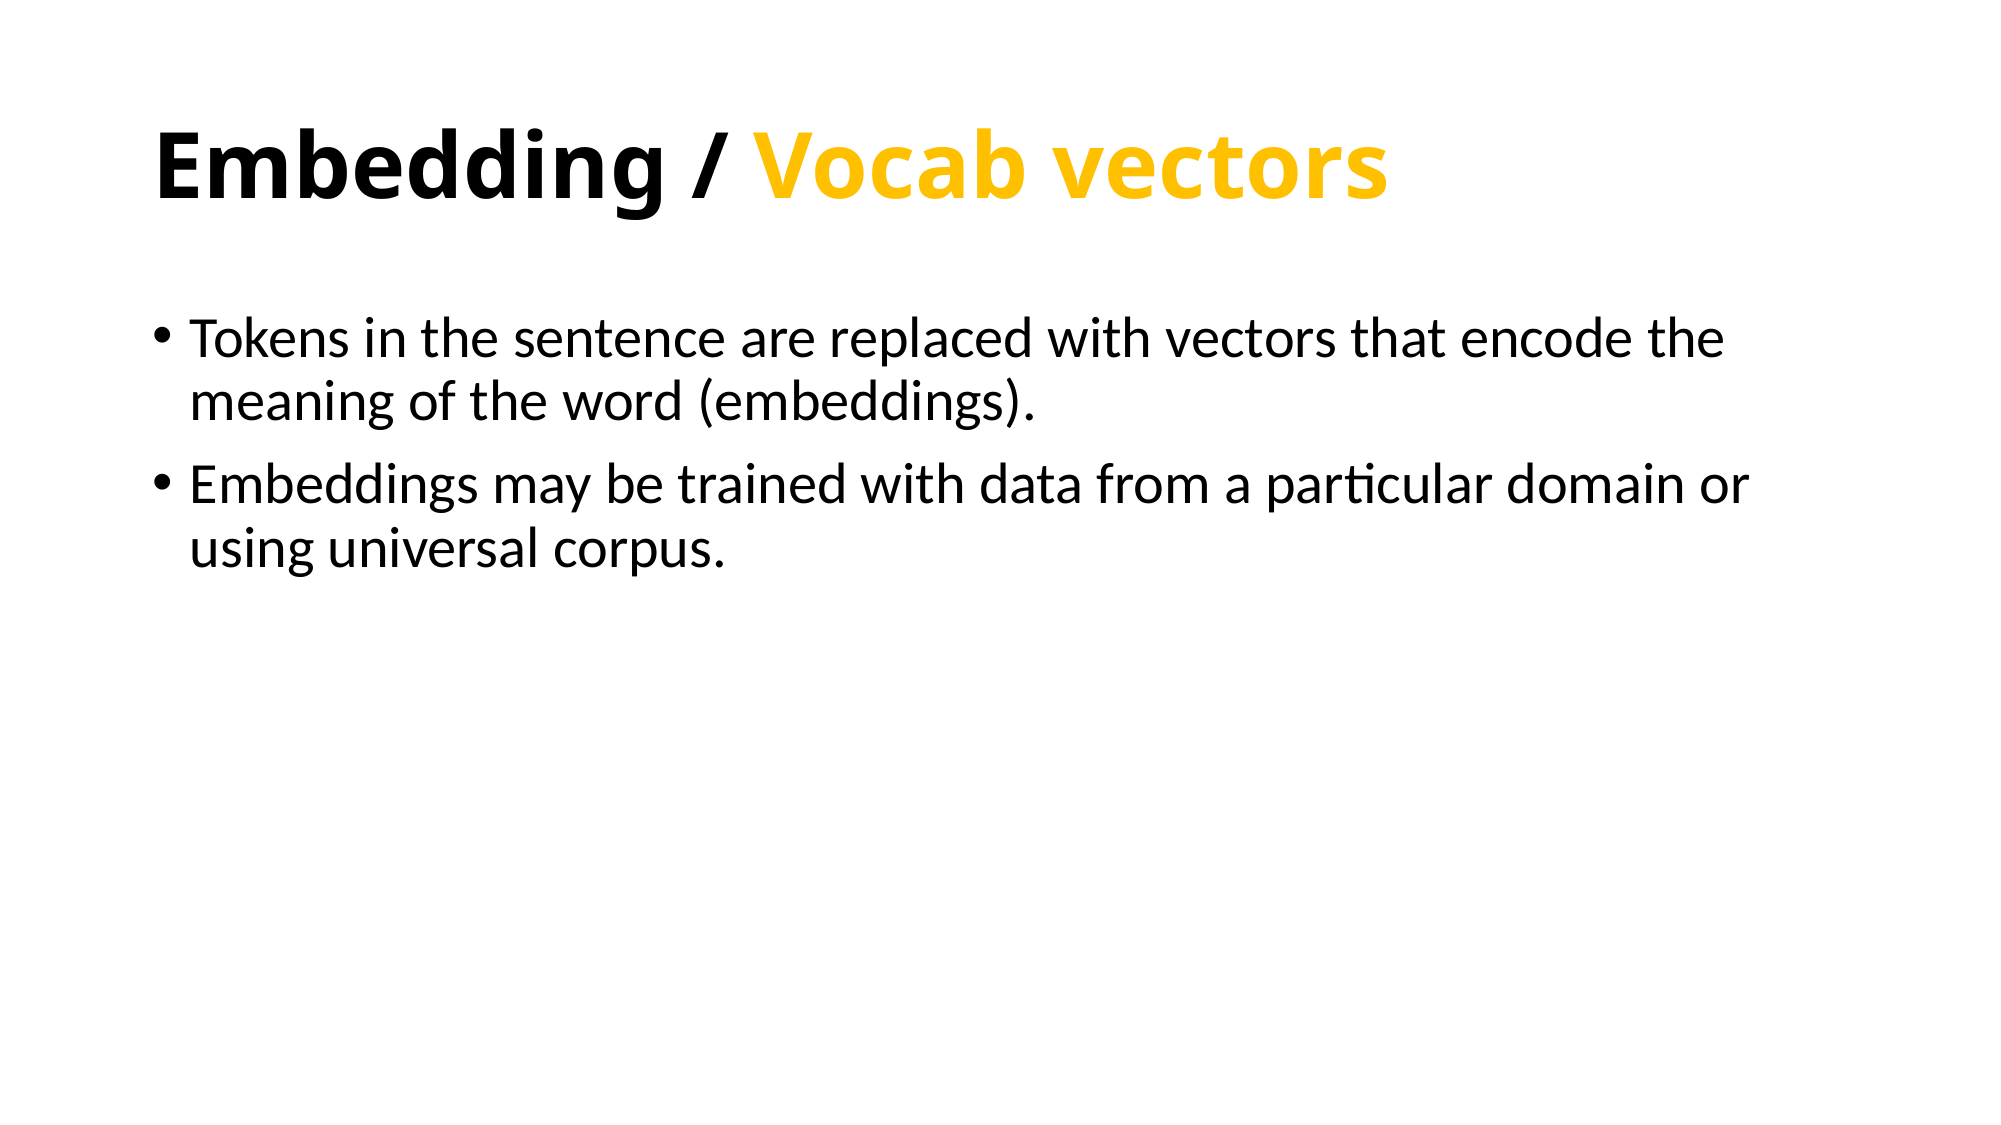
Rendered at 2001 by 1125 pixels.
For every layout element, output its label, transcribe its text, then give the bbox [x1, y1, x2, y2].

list Tokens in the sentence are replaced with vectors that encode the meaning of the word (embeddings). Embeddings may be trained with data from a particular domain or using universal corpus. [137, 299, 1863, 1014]
title Embedding / Vocab vectors [137, 59, 1863, 278]
